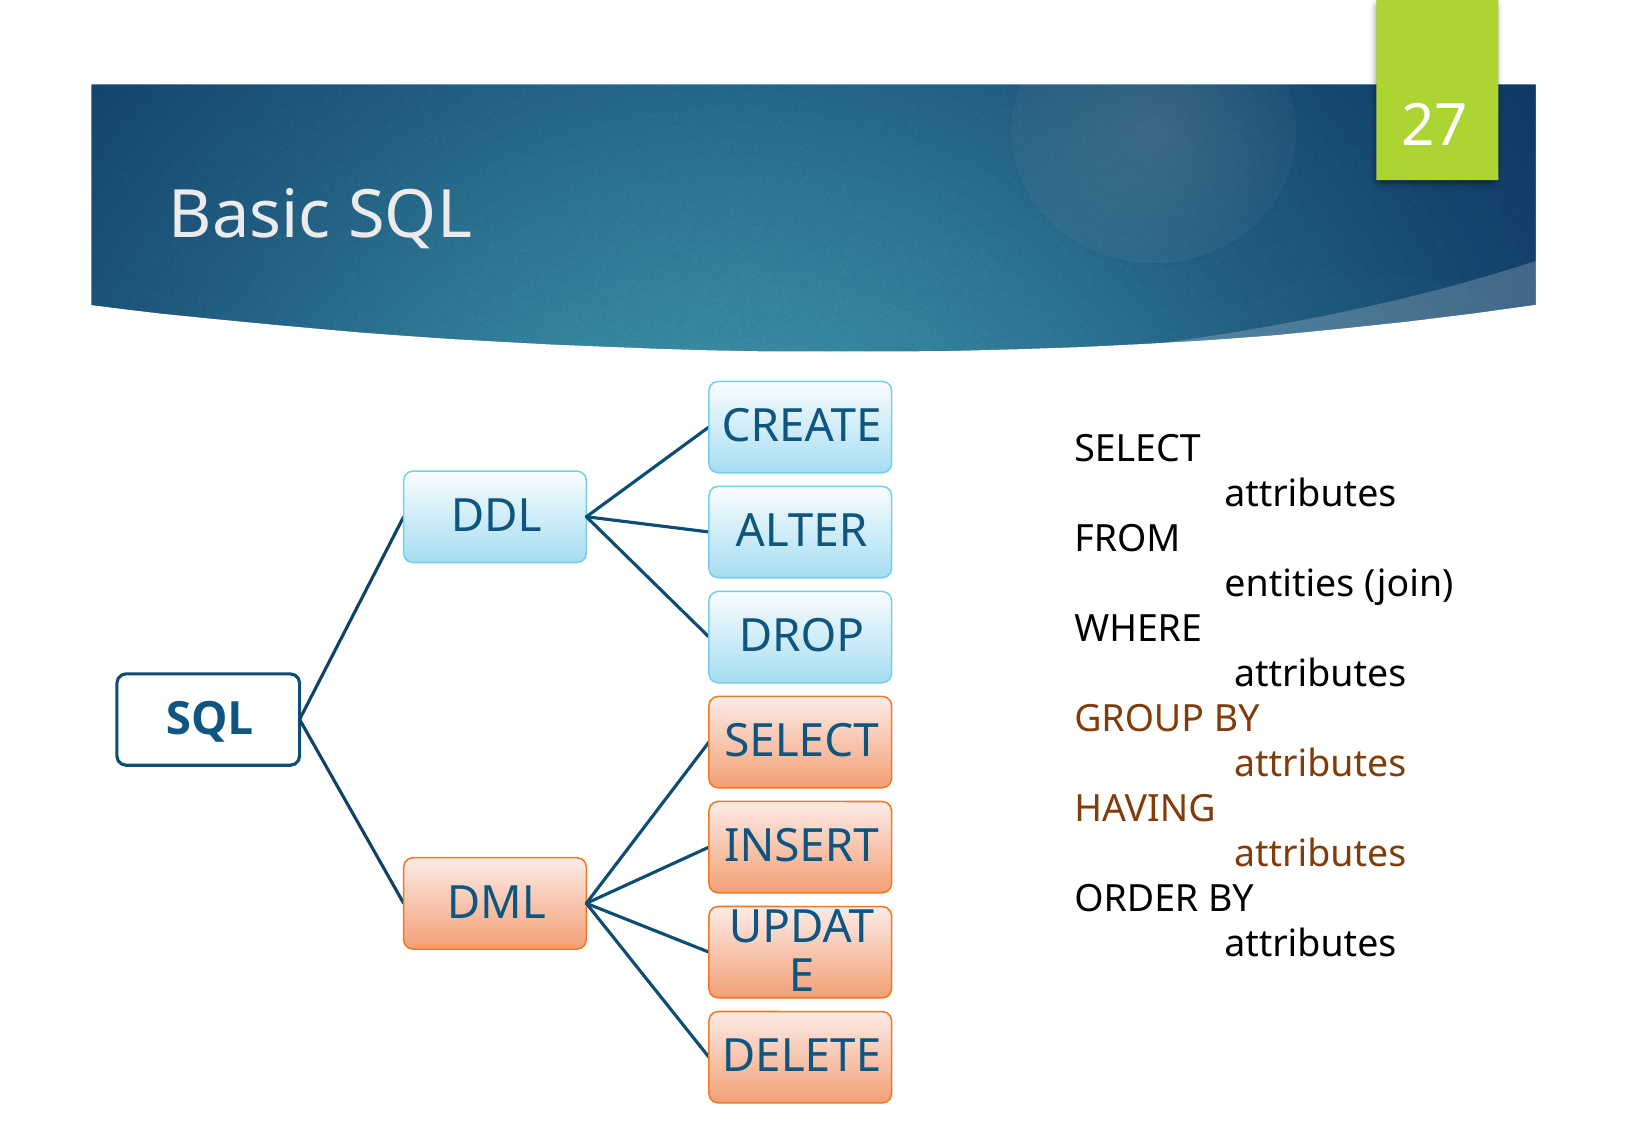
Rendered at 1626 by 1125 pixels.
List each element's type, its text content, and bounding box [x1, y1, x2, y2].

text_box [116, 380, 973, 1104]
text_box SELECT attributes FROM entities (join) WHERE attributes GROUP BY attributes HAVING attributes ORDER BY attributes [1059, 416, 1469, 1062]
slide_number 27 [1364, 48, 1506, 175]
title Basic SQL [153, 152, 1282, 269]
